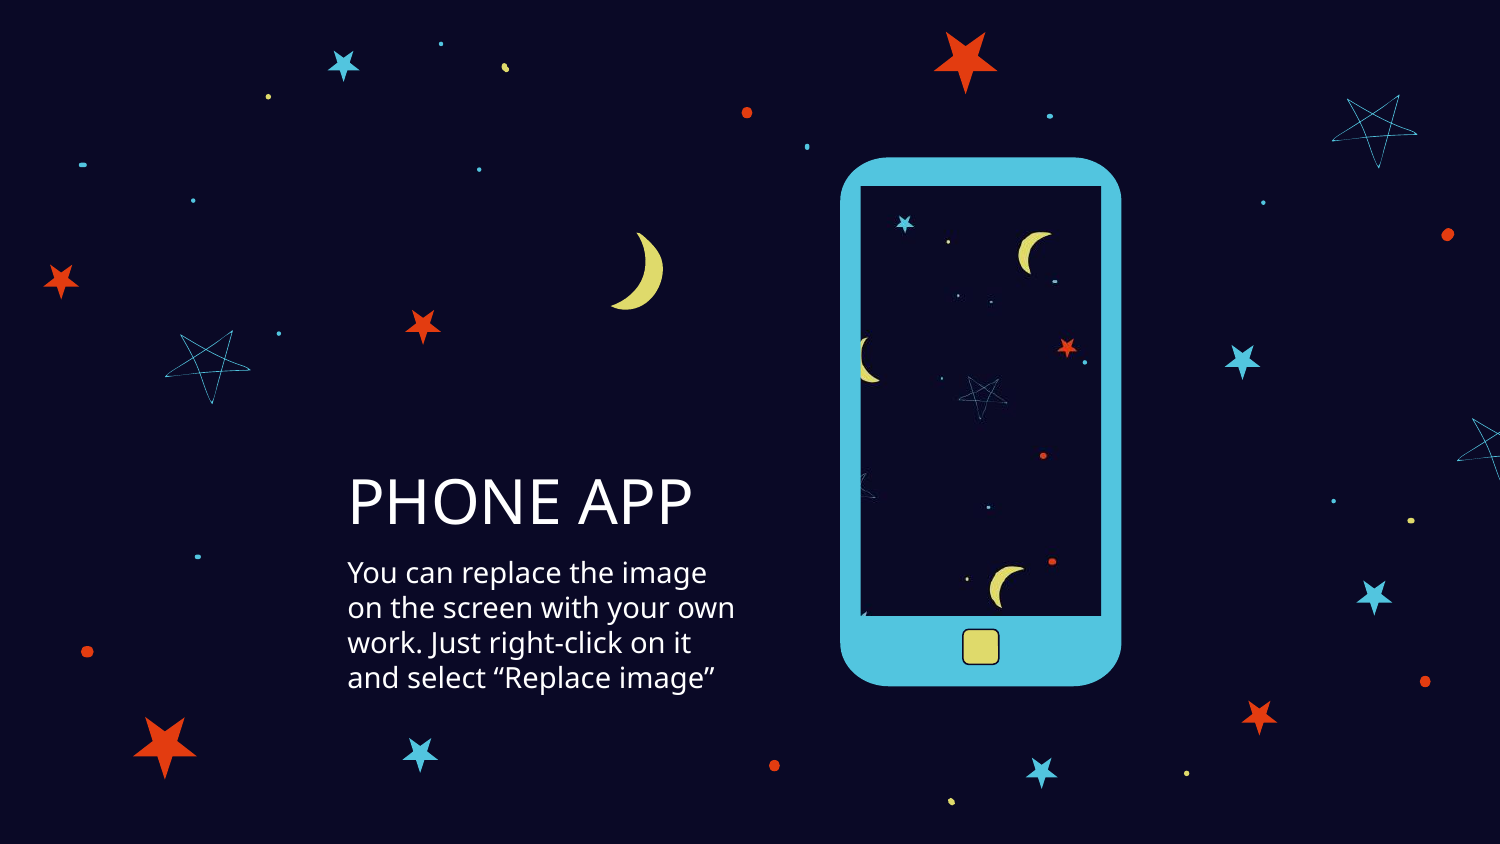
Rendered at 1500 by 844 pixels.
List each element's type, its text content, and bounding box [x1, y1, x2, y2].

text_box [194, 554, 201, 560]
text_box [610, 232, 663, 310]
text_box [804, 143, 810, 150]
text_box [132, 716, 197, 780]
text_box [405, 309, 441, 345]
picture [860, 186, 1102, 616]
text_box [839, 157, 1122, 687]
text_box [1241, 700, 1278, 736]
text_box [1331, 94, 1418, 169]
text_box [741, 107, 753, 119]
text_box [402, 737, 439, 773]
text_box [1356, 580, 1393, 616]
text_box [165, 330, 251, 405]
text_box [1224, 344, 1261, 380]
subtitle You can replace the image on the screen with your own work. Just right-click on it and select “Replace image” [332, 539, 764, 717]
text_box [265, 93, 272, 100]
title PHONE APP [332, 458, 764, 539]
text_box [1046, 113, 1054, 119]
